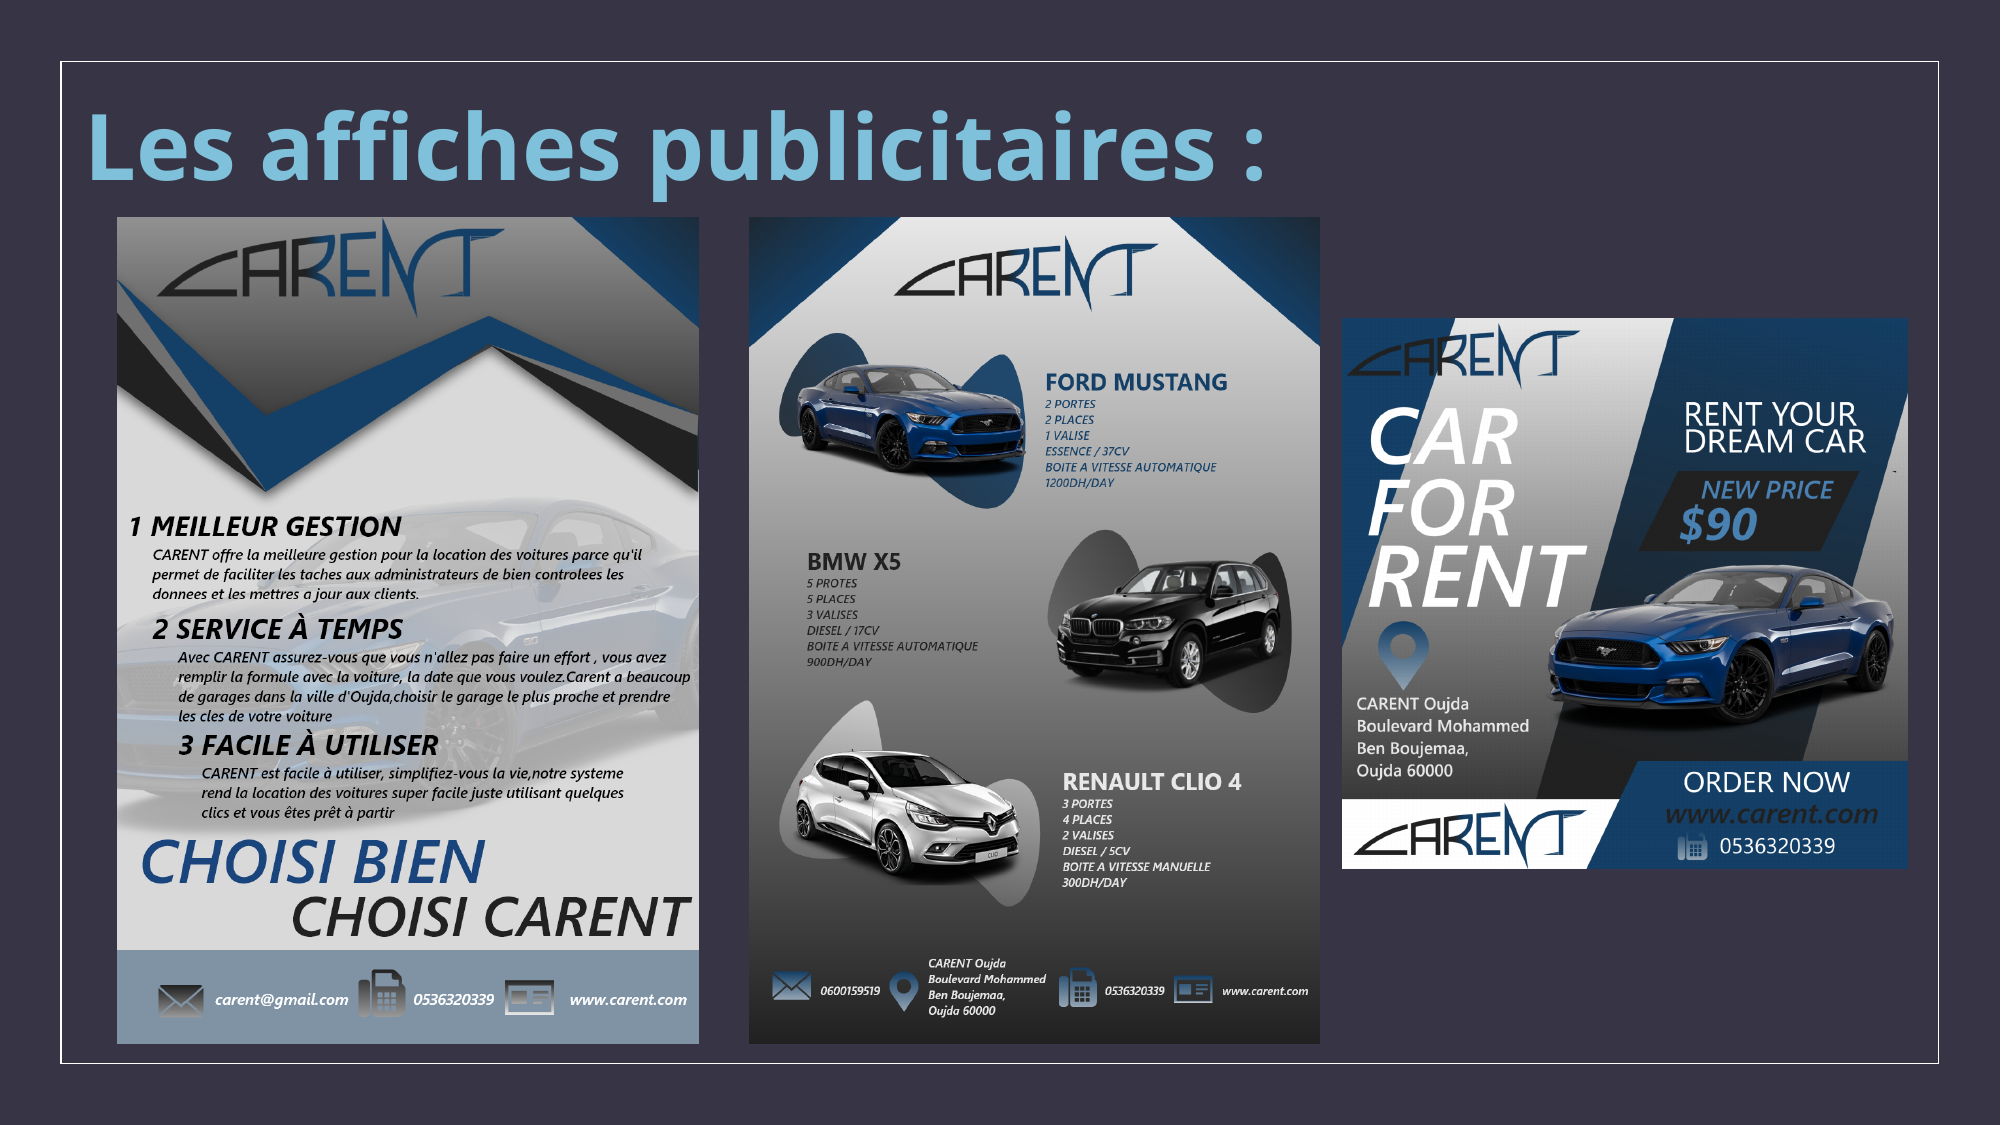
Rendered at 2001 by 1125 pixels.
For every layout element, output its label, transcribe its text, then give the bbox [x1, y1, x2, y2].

picture [748, 217, 1320, 1044]
picture [117, 217, 699, 1044]
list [1342, 318, 1908, 869]
title Les affiches publicitaires : [69, 93, 1720, 319]
